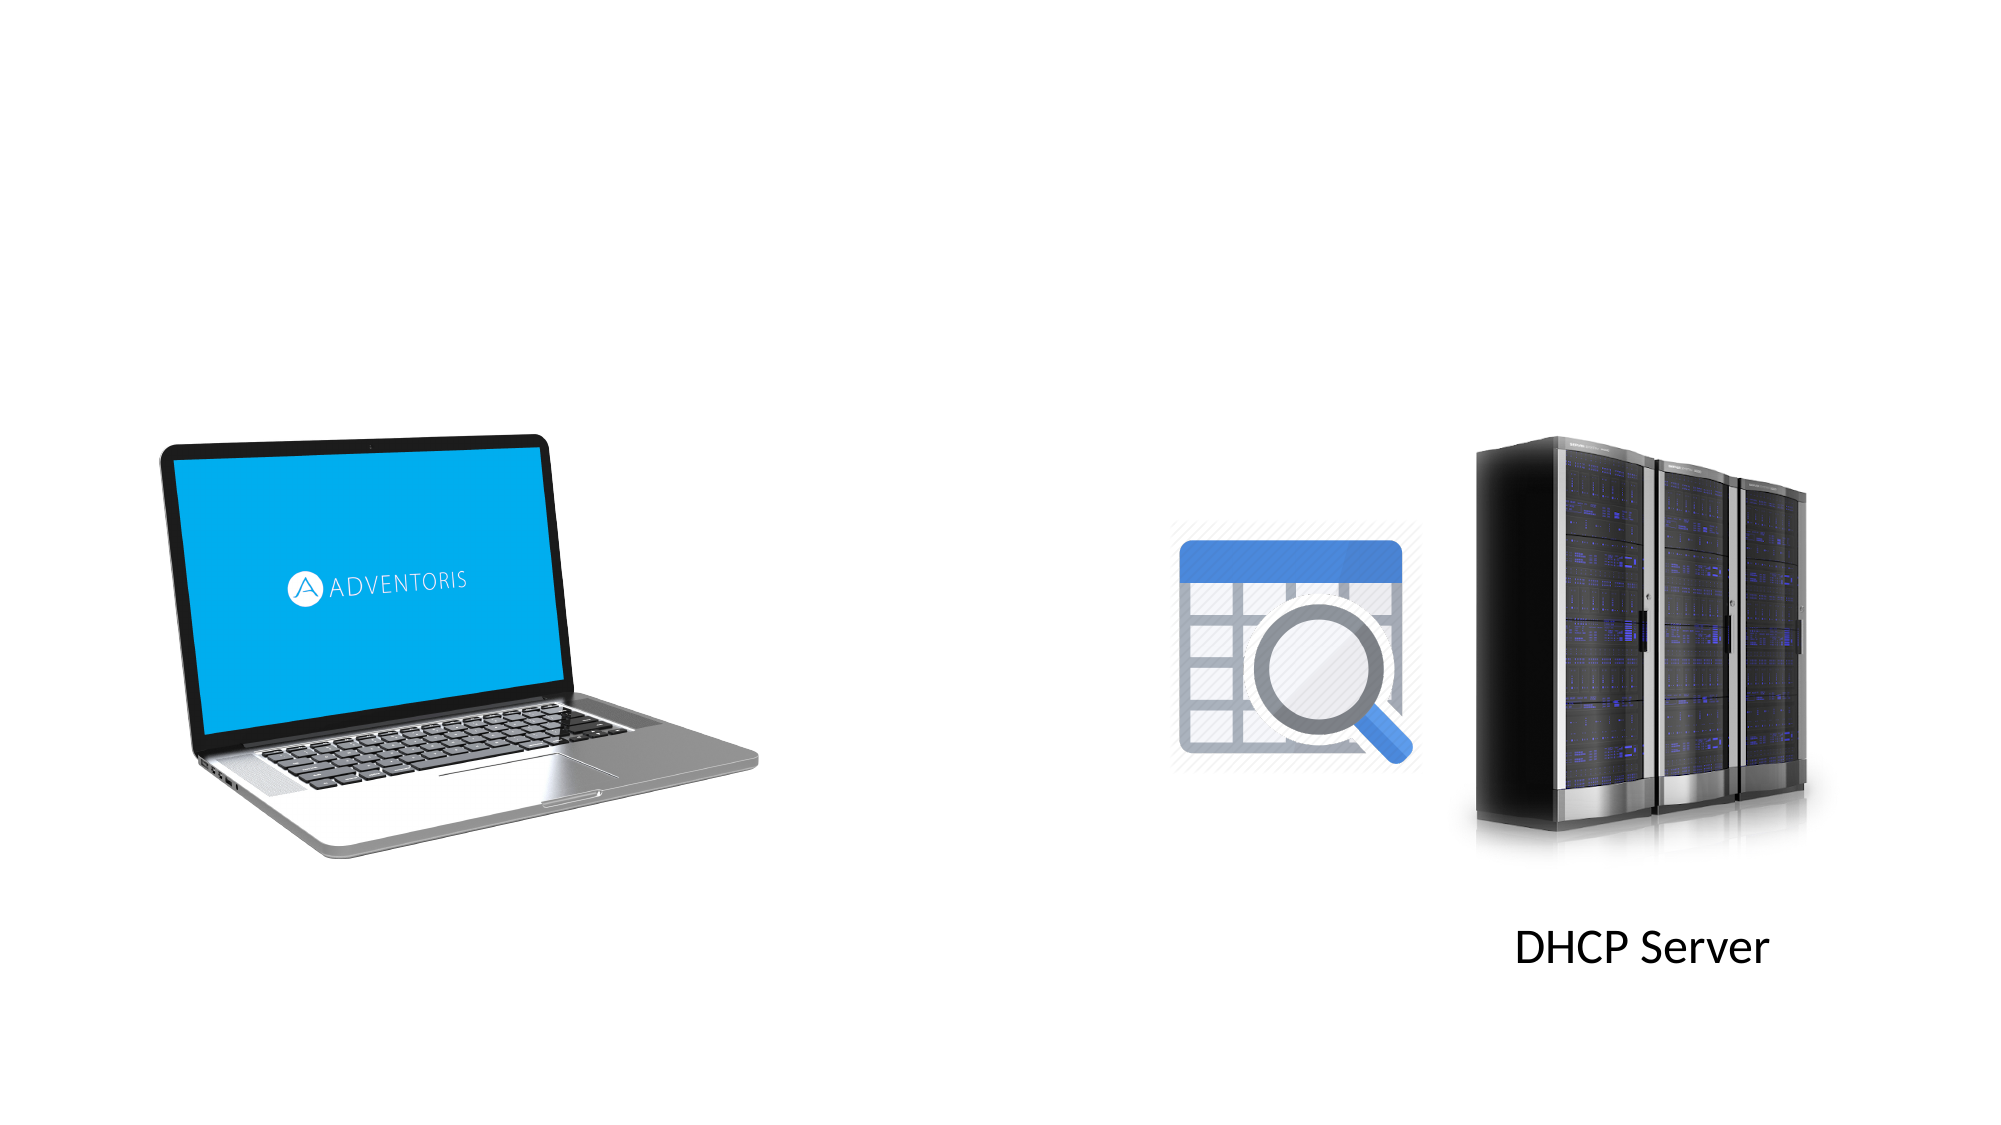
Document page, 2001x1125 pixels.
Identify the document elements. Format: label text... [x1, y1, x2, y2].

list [137, 426, 769, 867]
text_box DHCP Server [1499, 906, 1786, 982]
picture [1169, 409, 1863, 886]
